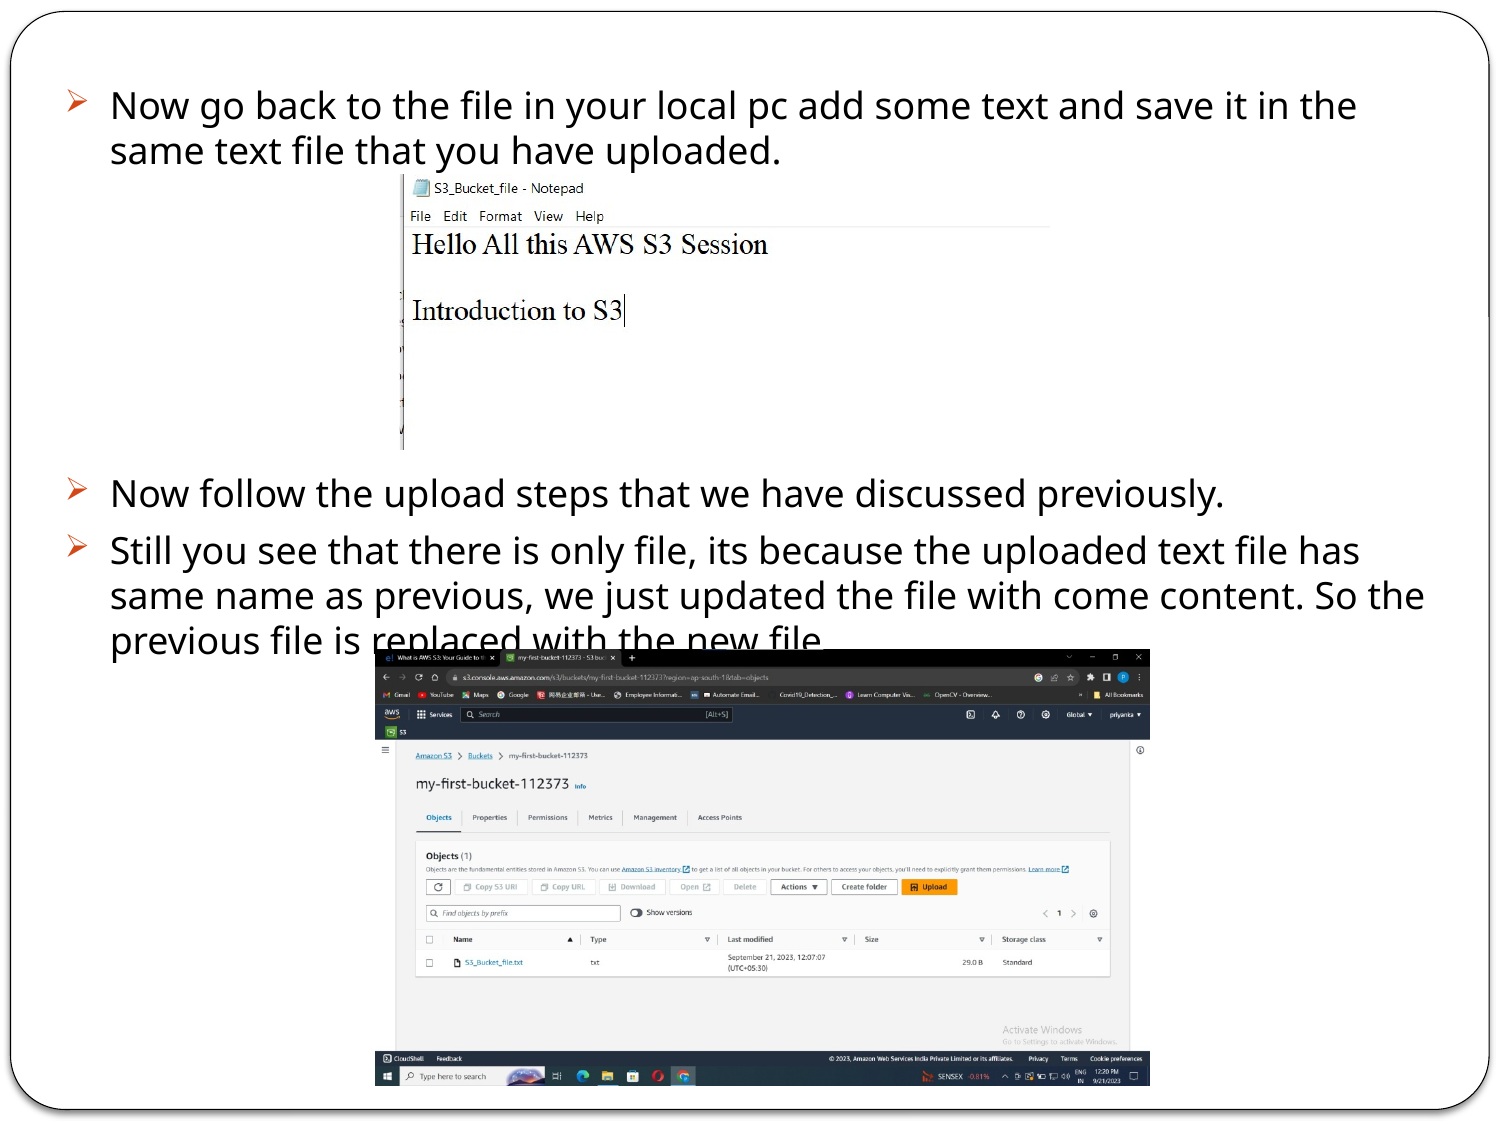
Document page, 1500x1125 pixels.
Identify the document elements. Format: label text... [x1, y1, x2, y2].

picture [374, 649, 1151, 1087]
list Now go back to the file in your local pc add some text and save it in the same text file that you have uploaded. Now follow the upload steps that we have discussed previously. Still you see that there is only file, its because the uploaded text file has same name as previous, we just updated the file with come content. So the previous file is replaced with the new file. [50, 75, 1450, 825]
picture [399, 174, 1051, 451]
